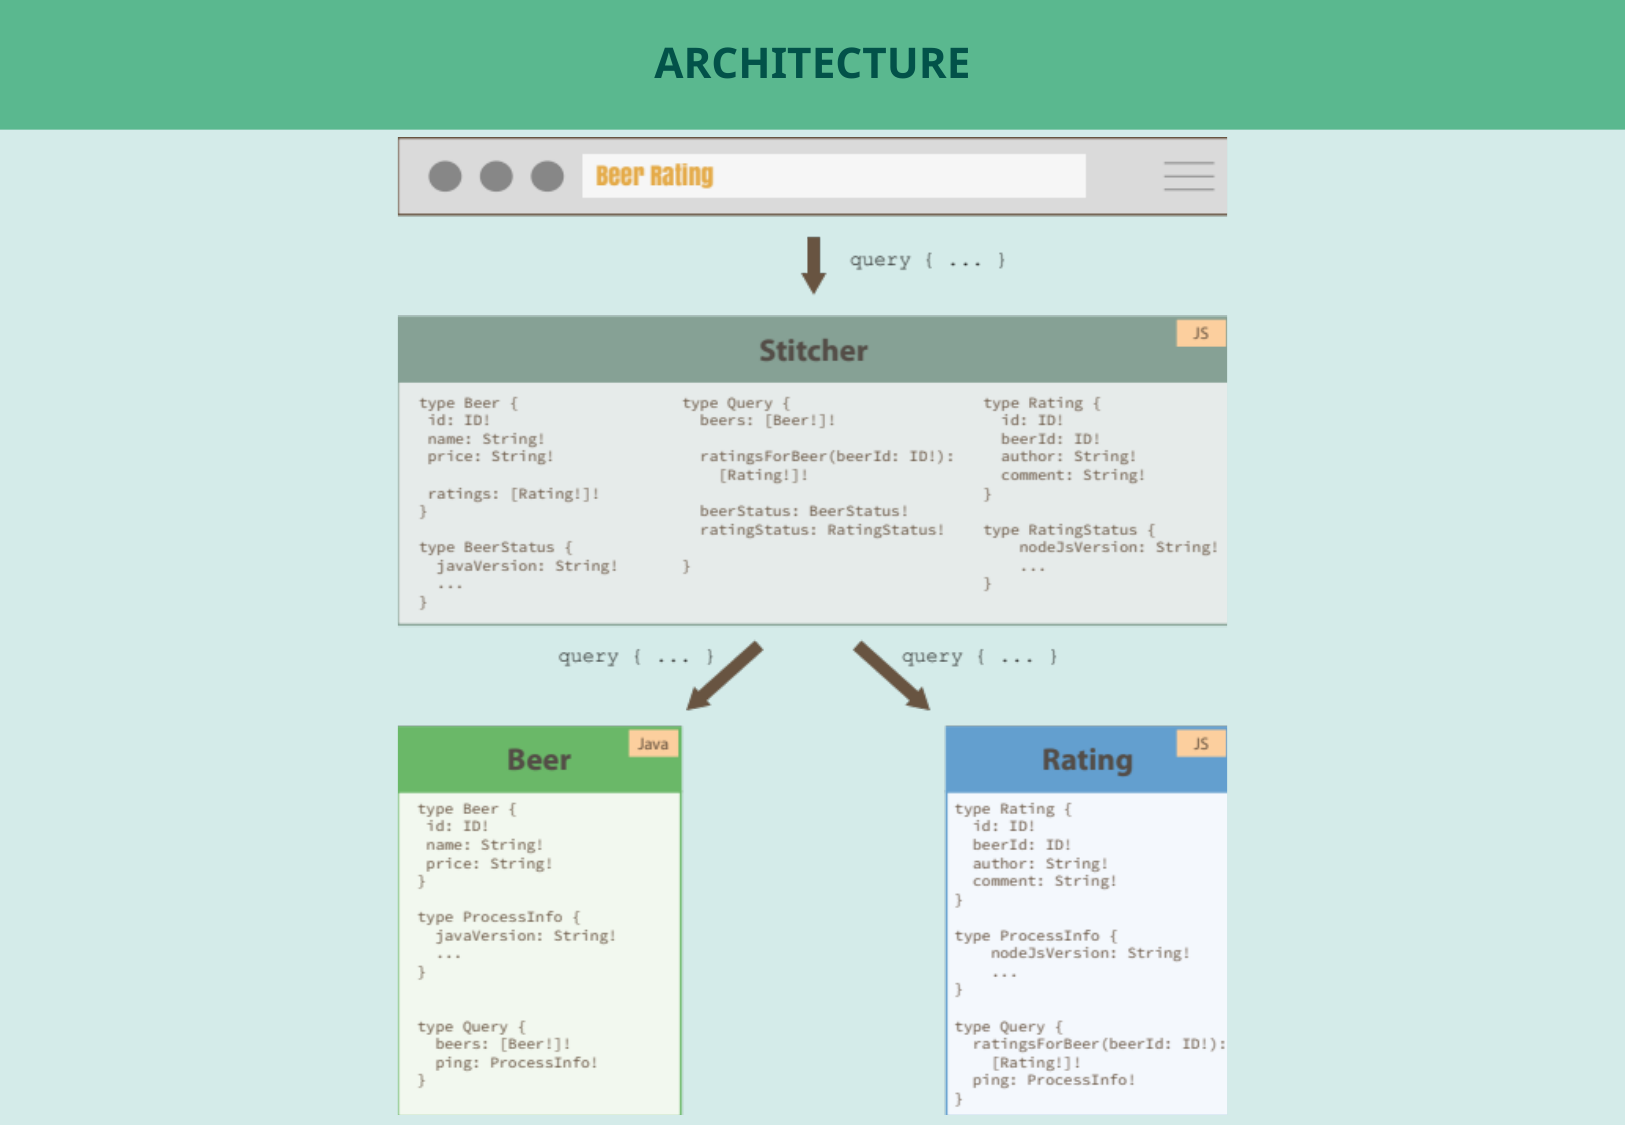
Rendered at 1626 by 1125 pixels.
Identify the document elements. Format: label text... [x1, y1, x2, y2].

picture [397, 137, 1228, 1115]
title Architecture [0, 0, 1625, 130]
